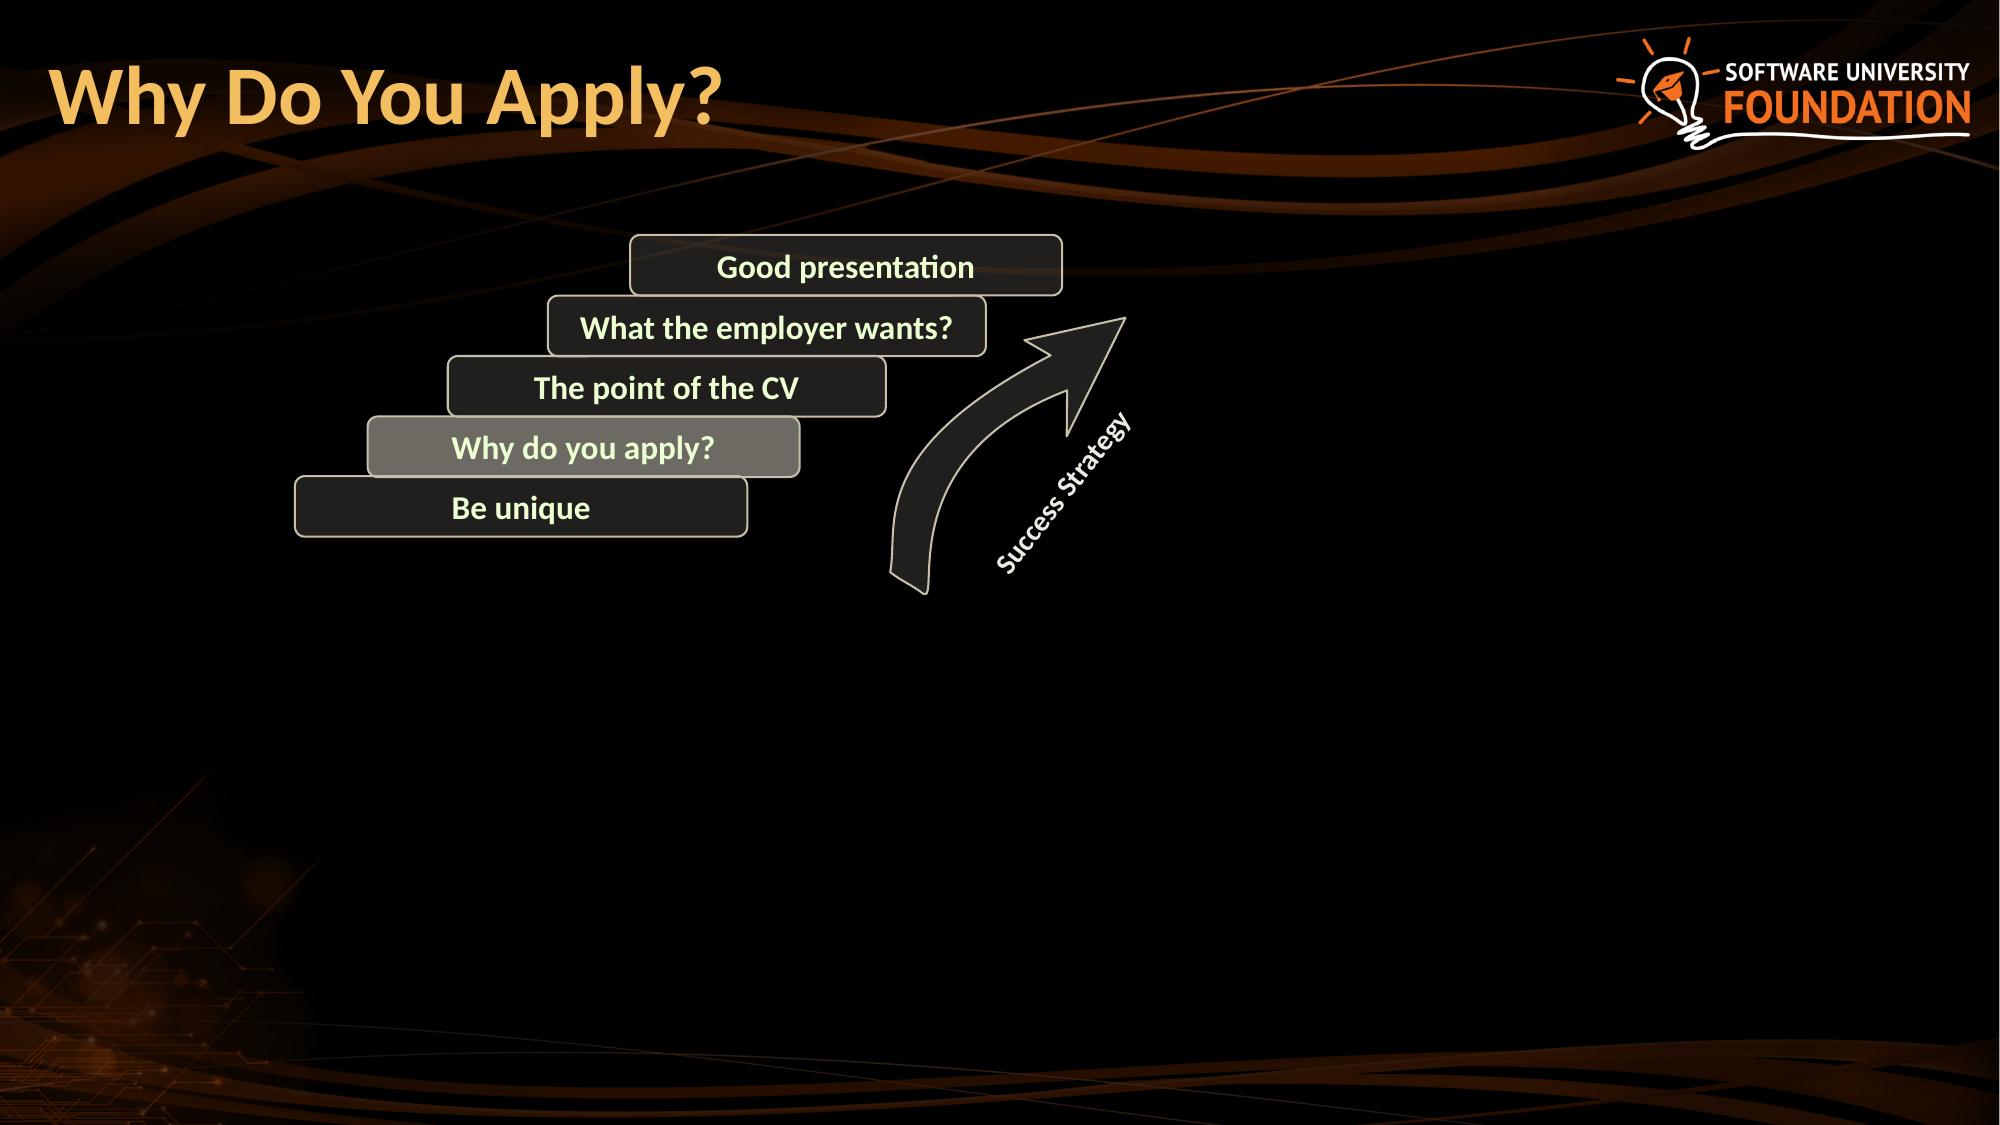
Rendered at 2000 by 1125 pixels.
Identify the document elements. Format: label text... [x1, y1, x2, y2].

picture [0, 0, 2000, 1125]
text_box Be unique [294, 476, 748, 537]
text_box What the employer wants? [547, 295, 986, 357]
text_box Why do you apply? [367, 416, 800, 478]
text_box Good presentation [630, 234, 1063, 296]
text_box [890, 317, 1126, 594]
text_box The point of the CV [447, 355, 886, 417]
title Why Do You Apply? [30, 6, 1602, 189]
text_box Success Strategy [959, 368, 1164, 614]
